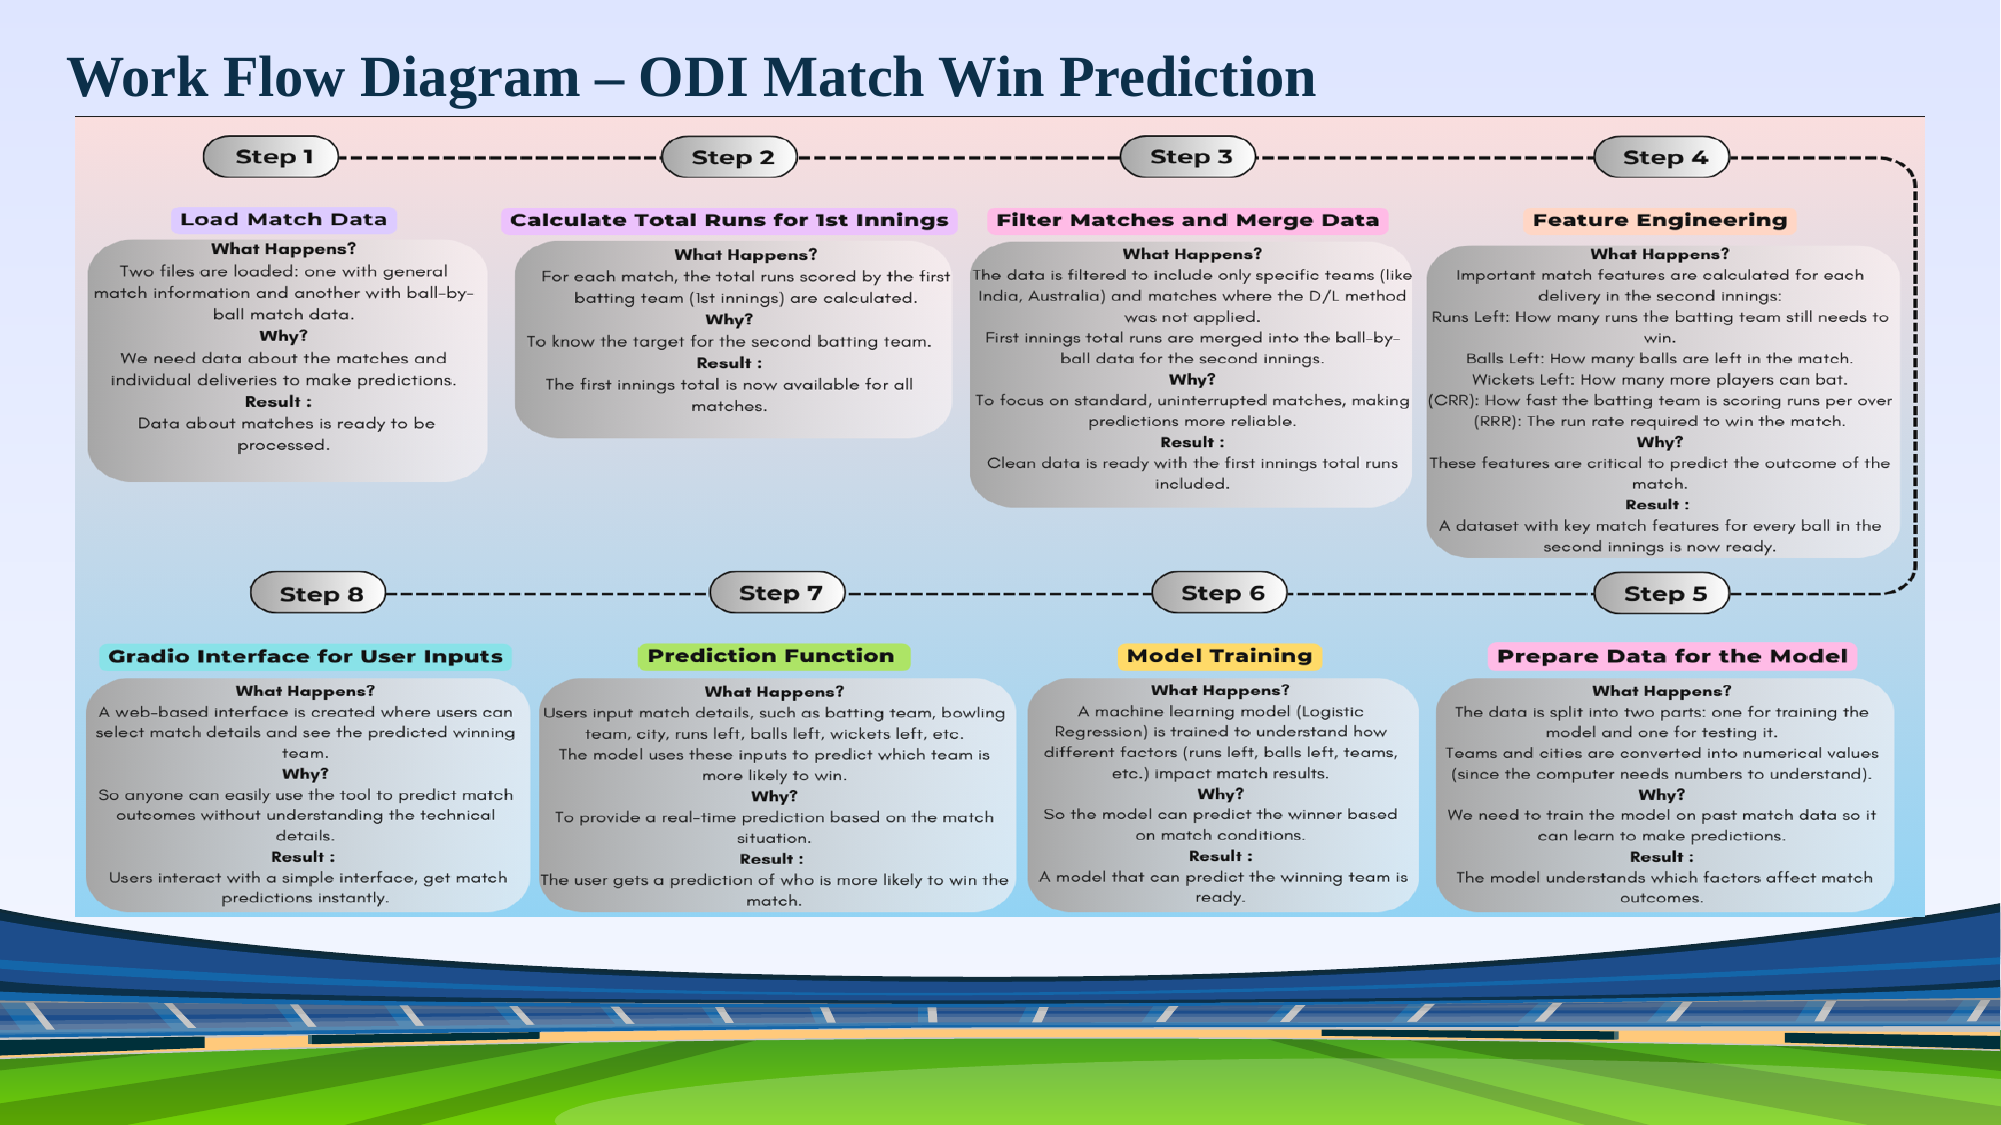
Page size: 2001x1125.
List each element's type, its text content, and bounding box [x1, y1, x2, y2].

picture [74, 116, 1925, 917]
text_box Work Flow Diagram – ODI Match Win Prediction [51, 30, 1518, 116]
